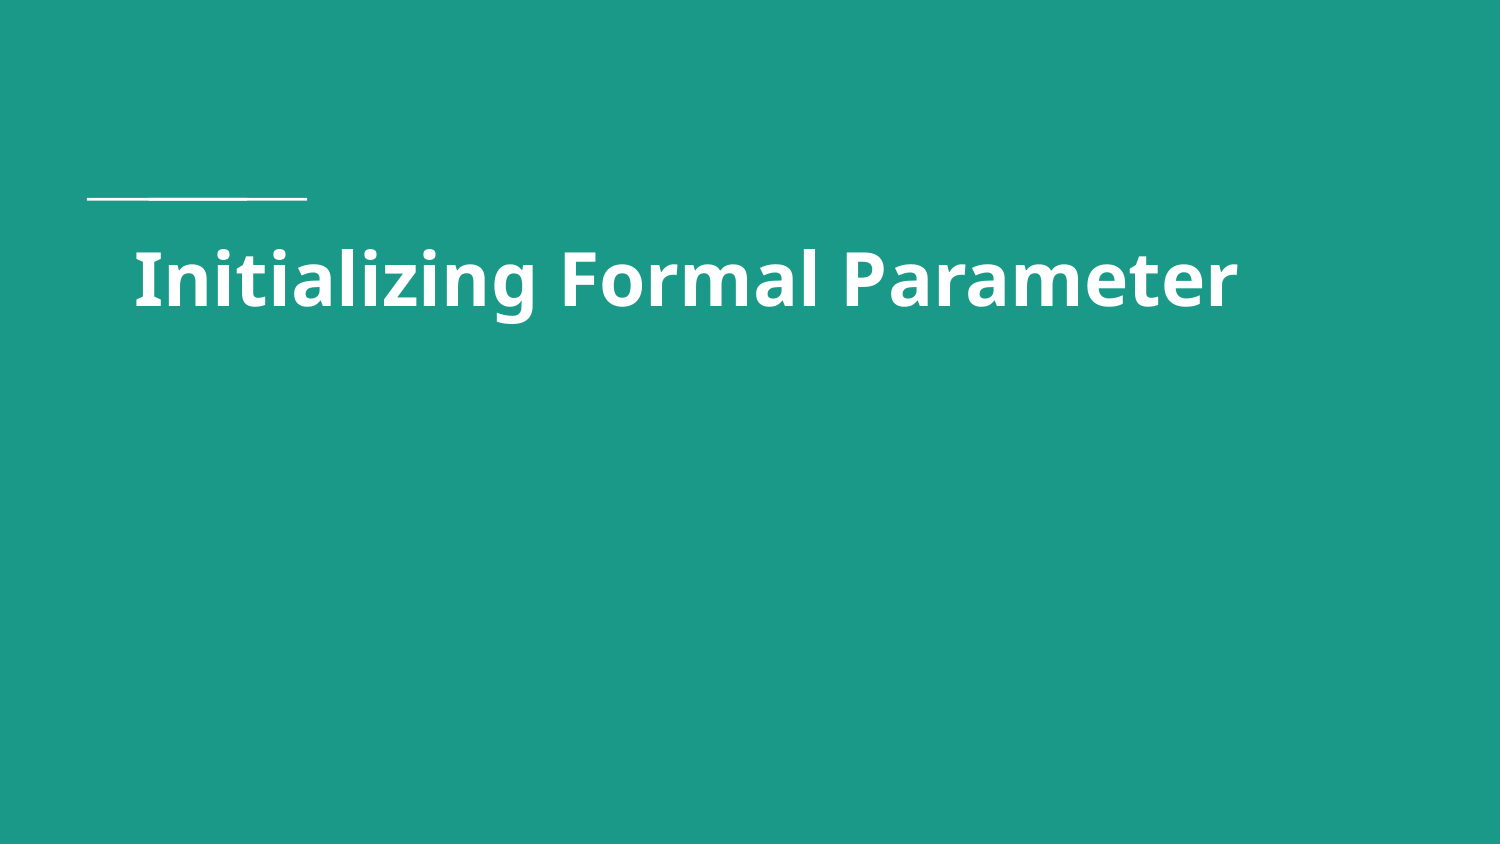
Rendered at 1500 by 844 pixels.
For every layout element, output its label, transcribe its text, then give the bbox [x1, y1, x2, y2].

title Initializing Formal Parameter [119, 216, 1381, 466]
